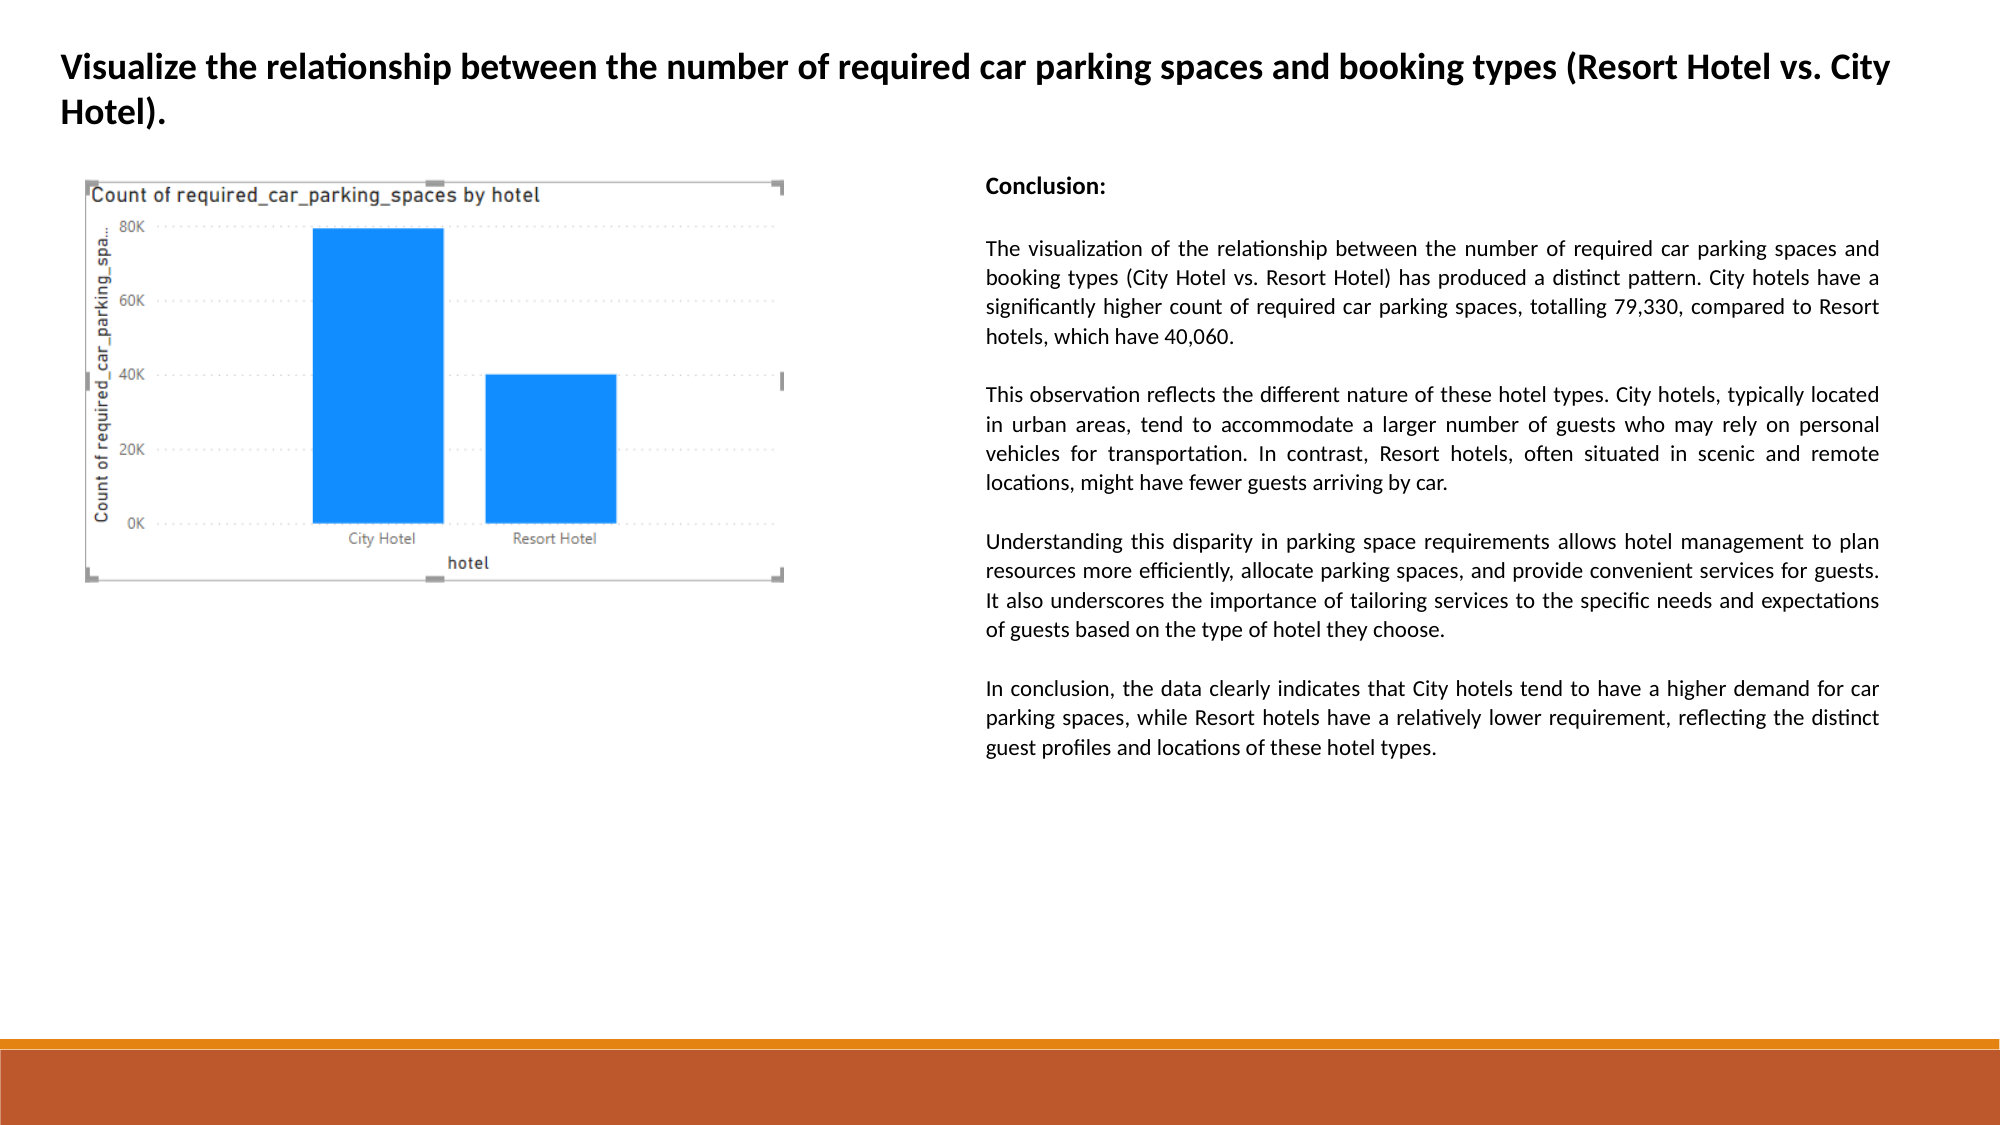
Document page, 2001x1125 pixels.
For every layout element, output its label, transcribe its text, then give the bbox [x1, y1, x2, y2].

text_box Visualize the relationship between the number of required car parking spaces and booking types (Resort Hotel vs. City Hotel). [45, 34, 1942, 185]
picture [85, 176, 784, 585]
text_box Conclusion: The visualization of the relationship between the number of required car parking spaces and booking types (City Hotel vs. Resort Hotel) has produced a distinct pattern. City hotels have a significantly higher count of required car parking spaces, totalling 79,330, compared to Resort hotels, which have 40,060. This observation reflects the different nature of these hotel types. City hotels, typically located in urban areas, tend to accommodate a larger number of guests who may rely on personal vehicles for transportation. In contrast, Resort hotels, often situated in scenic and remote locations, might have fewer guests arriving by car. Understanding this disparity in parking space requirements allows hotel management to plan resources more efficiently, allocate parking spaces, and provide convenient services for guests. It also underscores the importance of tailoring services to the specific needs and expectations of guests based on the type of hotel they choose. In conclusion, the data clearly indicates that City hotels tend to have a higher demand for car parking spaces, while Resort hotels have a relatively lower requirement, reflecting the distinct guest profiles and locations of these hotel types. [895, 159, 1896, 767]
